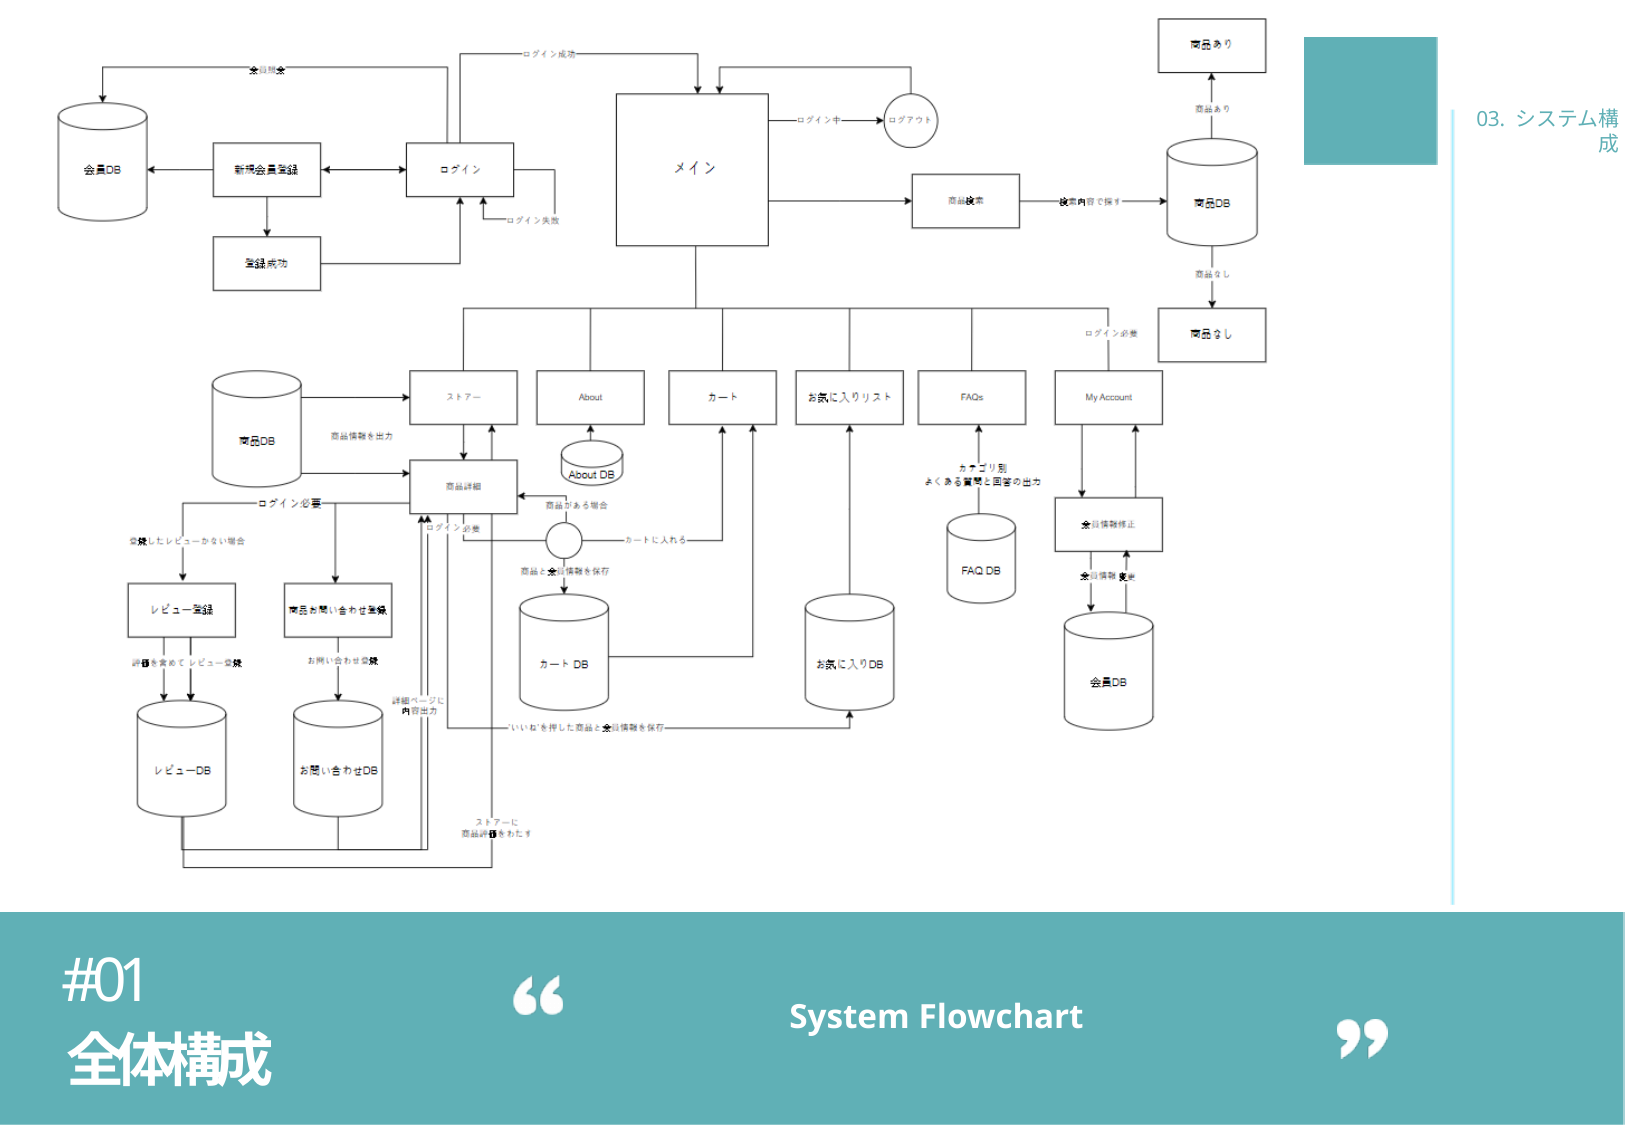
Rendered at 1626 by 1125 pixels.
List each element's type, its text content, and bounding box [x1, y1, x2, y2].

text_box 03. システム構成 [1442, 97, 1625, 163]
picture [33, 13, 1295, 877]
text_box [1304, 36, 1438, 166]
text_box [0, 911, 1625, 1125]
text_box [1337, 1018, 1388, 1060]
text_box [512, 974, 564, 1016]
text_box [1447, 108, 1458, 905]
